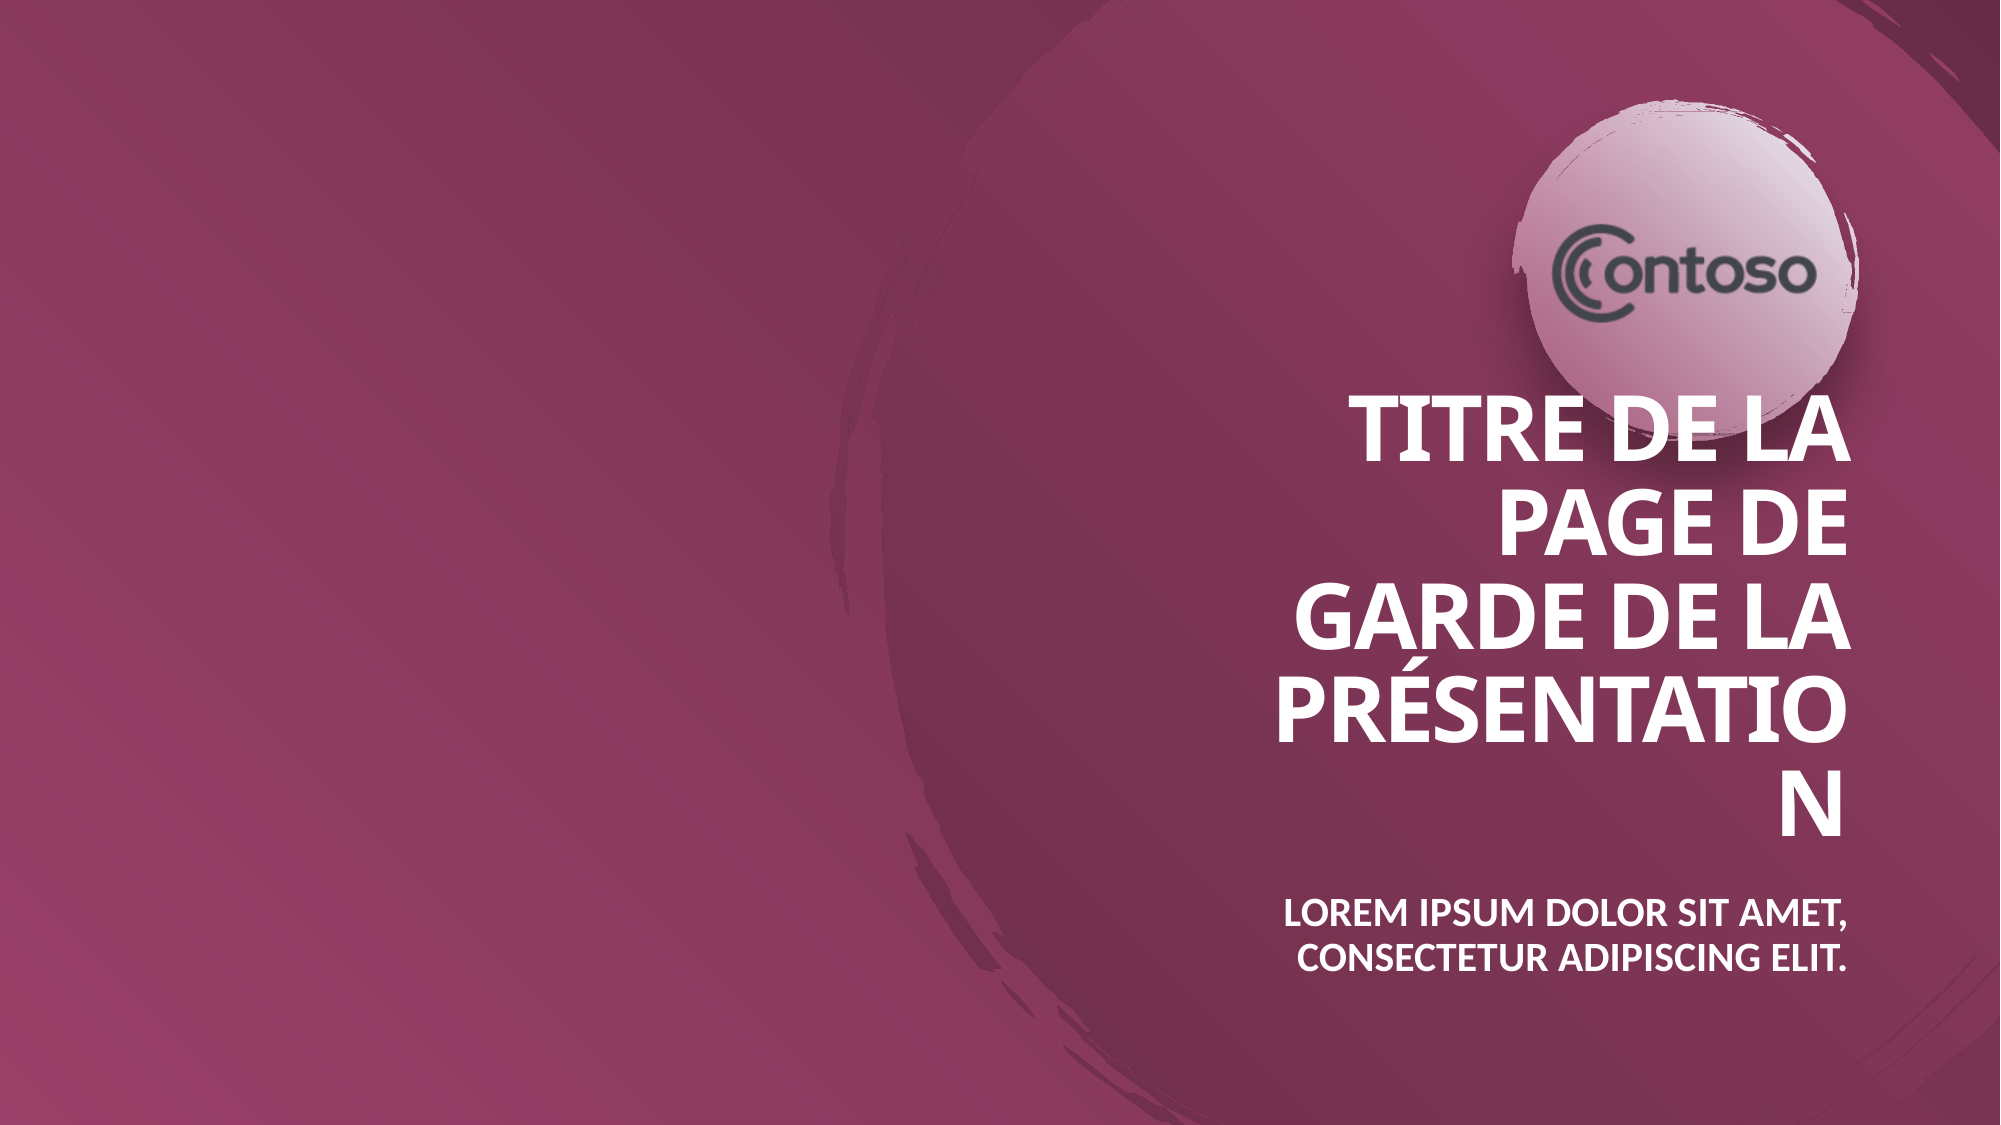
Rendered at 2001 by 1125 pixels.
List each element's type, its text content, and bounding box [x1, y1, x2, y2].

picture [1542, 215, 1826, 325]
title Titre de la PAGE DE GARDE DE LA PRÉSENTATION [1231, 440, 1849, 856]
subtitle LOREM IPSUM DOLOR SIT AMET, CONSECTETUR ADIPISCING ELIT. [1231, 890, 1849, 1063]
text_box [1511, 98, 1860, 440]
